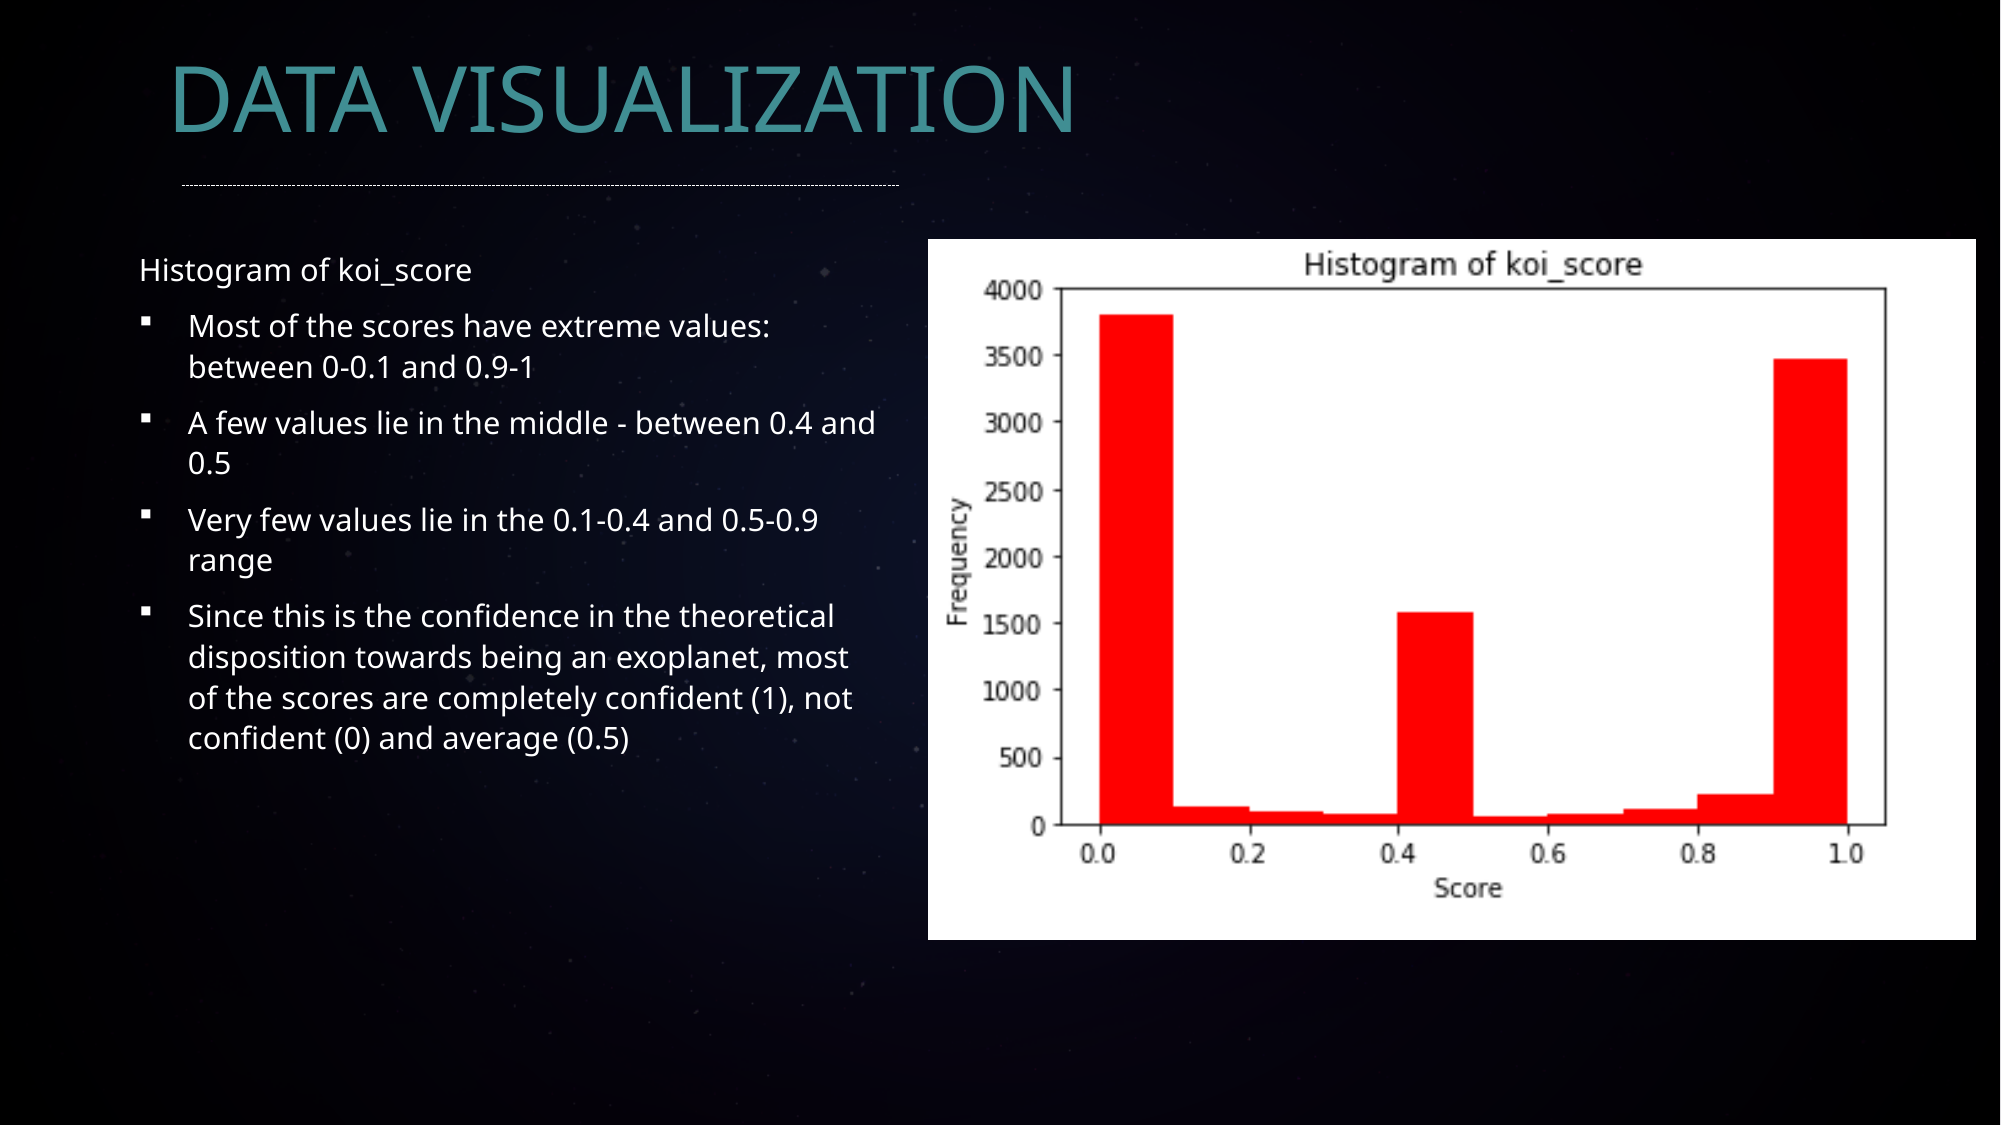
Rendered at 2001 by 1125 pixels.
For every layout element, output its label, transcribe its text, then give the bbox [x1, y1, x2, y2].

picture [75, 0, 1976, 1125]
subtitle Histogram of koi_score Most of the scores have extreme values: between 0-0.1 and 0.9-1 A few values lie in the middle - between 0.4 and 0.5 Very few values lie in the 0.1-0.4 and 0.5-0.9 range Since this is the confidence in the theoretical disposition towards being an exoplanet, most of the scores are completely confident (1), not confident (0) and average (0.5) [123, 239, 900, 773]
title DATA VISUALIZATION [152, 45, 1420, 186]
